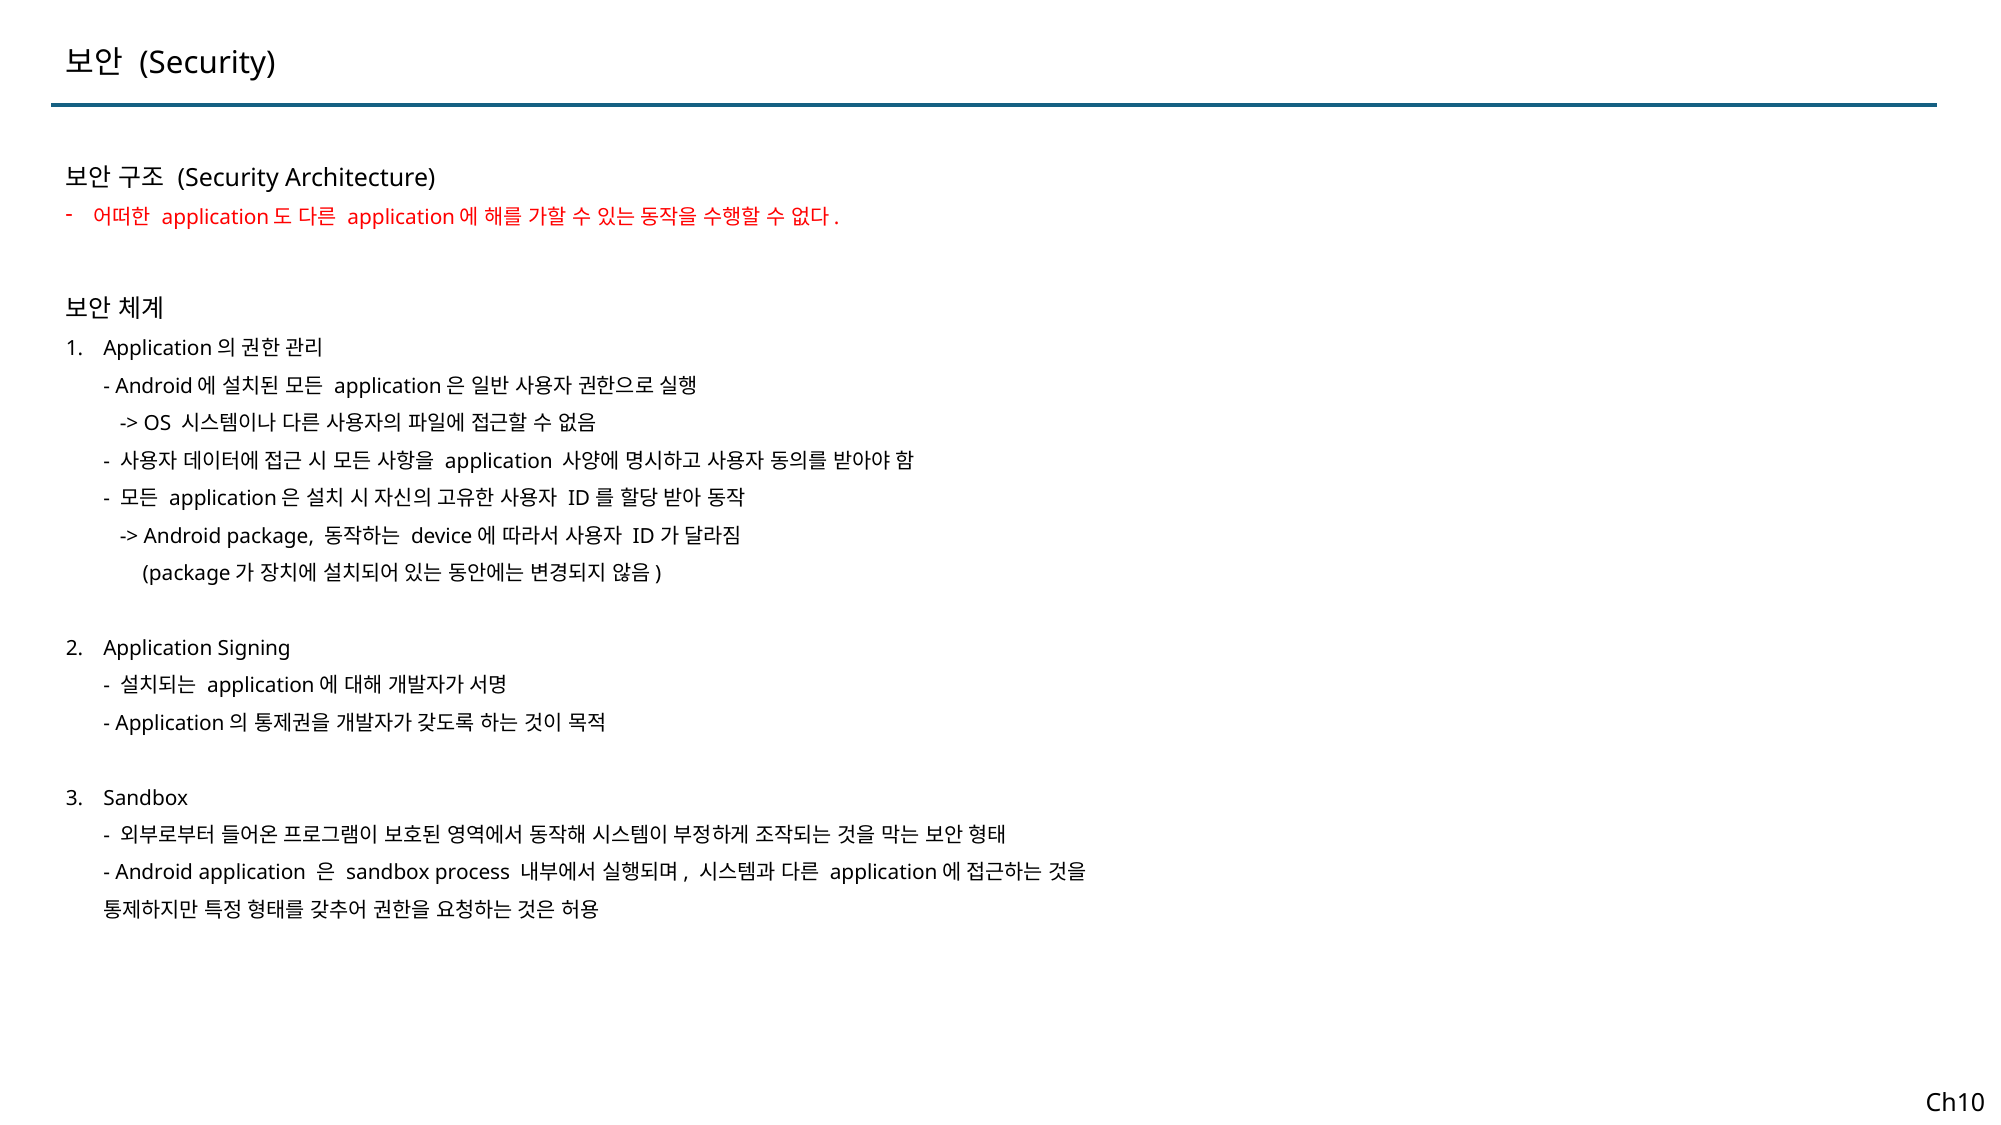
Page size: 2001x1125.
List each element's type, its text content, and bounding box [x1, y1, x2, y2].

text_box Ch10 [1868, 1079, 2000, 1125]
text_box 보안 체계 Application의 권한 관리 - Android에 설치된 모든 application은 일반 사용자 권한으로 실행 -> OS 시스템이나 다른 사용자의 파일에 접근할 수 없음 - 사용자 데이터에 접근 시 모든 사항을 application 사양에 명시하고 사용자 동의를 받아야 함 - 모든 application은 설치 시 자신의 고유한 사용자 ID를 할당 받아 동작 -> Android package, 동작하는 device에 따라서 사용자 ID가 달라짐 (package가 장치에 설치되어 있는 동안에는 변경되지 않음) Application Signing - 설치되는 application에 대해 개발자가 서명 - Application의 통제권을 개발자가 갖도록 하는 것이 목적 Sandbox - 외부로부터 들어온 프로그램이 보호된 영역에서 동작해 시스템이 부정하게 조작되는 것을 막는 보안 형태 - Android application 은 sandbox process 내부에서 실행되며, 시스템과 다른 application에 접근하는 것을 통제하지만 특정 형태를 갖추어 권한을 요청하는 것은 허용 [51, 270, 1129, 967]
text_box 보안 구조 (Security Architecture) 어떠한 application도 다른 application에 해를 가할 수 있는 동작을 수행할 수 없다. [50, 139, 900, 274]
text_box 보안 (Security) [50, 34, 697, 87]
